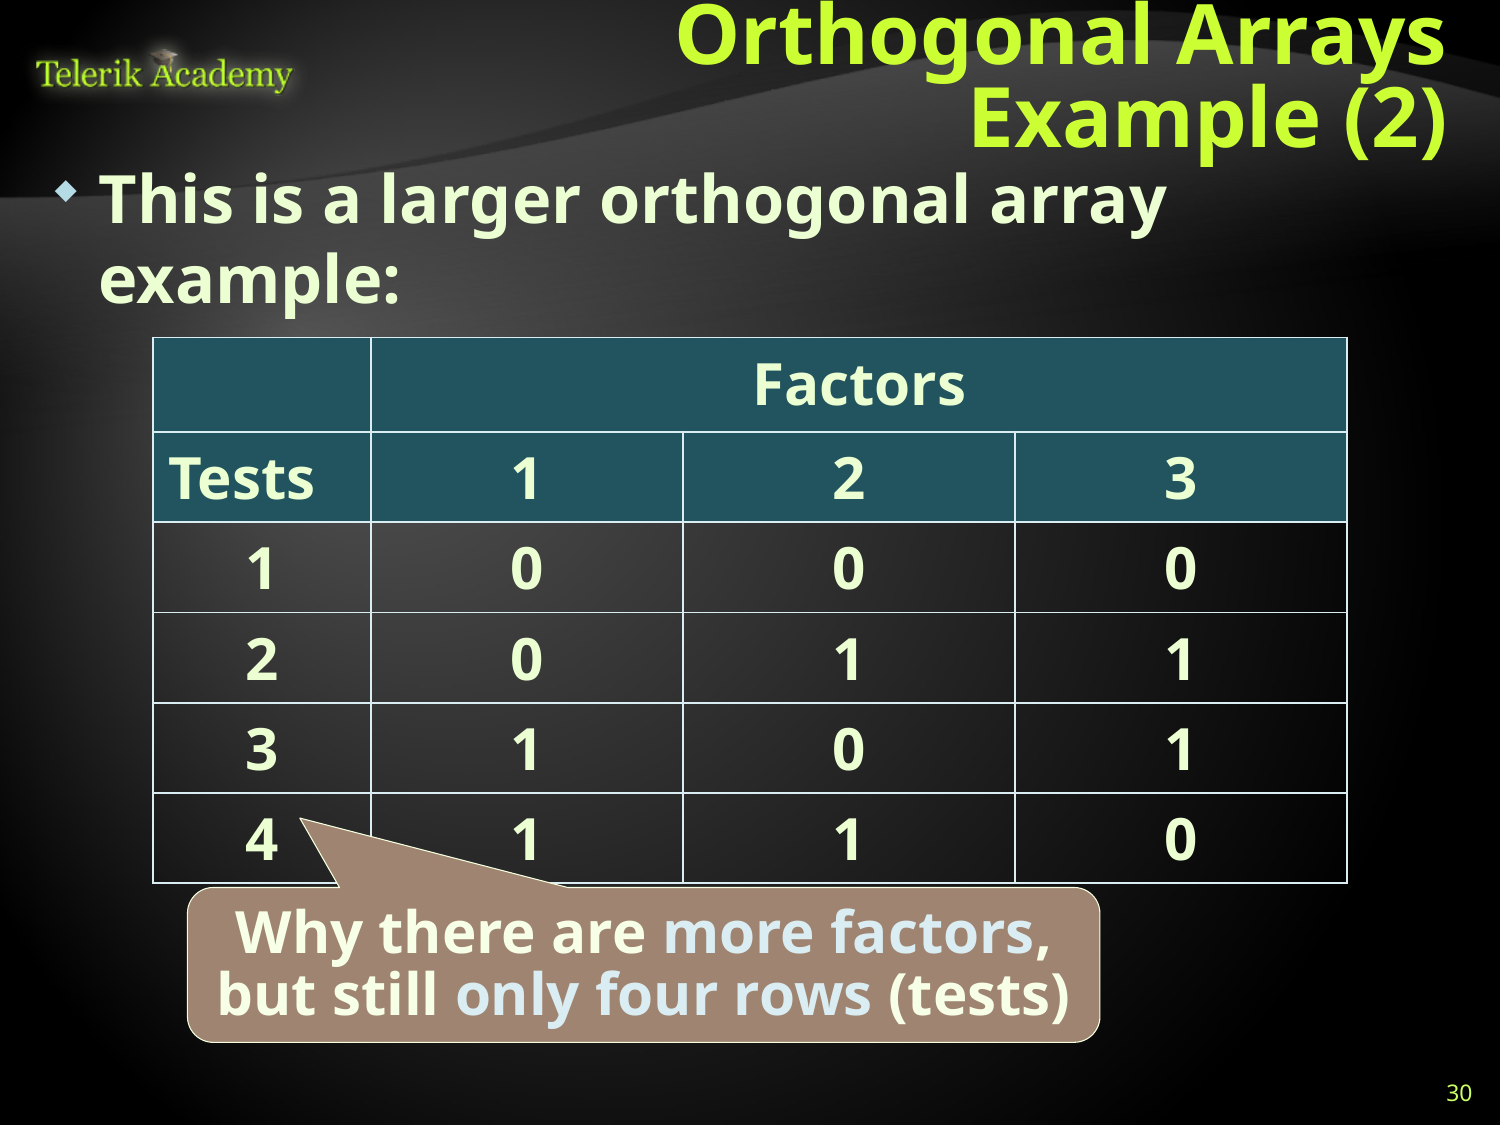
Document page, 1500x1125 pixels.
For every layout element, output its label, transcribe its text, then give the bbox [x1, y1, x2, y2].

table_cell 1 [1016, 613, 1346, 702]
table_header [154, 338, 370, 431]
table_cell 1 [372, 433, 682, 521]
table_cell 0 [684, 523, 1014, 612]
table_cell 0 [372, 613, 682, 702]
table_cell 3 [154, 704, 370, 792]
table_cell 0 [1016, 523, 1346, 612]
slide_number 30 [1412, 1074, 1488, 1113]
table_header Factors [372, 338, 1346, 431]
list This is a larger orthogonal array example: [37, 149, 1463, 1100]
table_cell 0 [684, 704, 1014, 792]
table_cell 2 [154, 613, 370, 702]
table_cell 1 [1016, 704, 1346, 792]
table_cell Tests [154, 433, 370, 521]
table_cell 0 [372, 523, 682, 612]
table_cell 1 [684, 794, 1014, 882]
table_cell 1 [154, 523, 370, 612]
table_cell 3 [1016, 433, 1346, 521]
table_cell 2 [684, 433, 1014, 521]
title Orthogonal Arrays Example (2) [300, 12, 1463, 149]
table_cell 1 [684, 613, 1014, 702]
picture [0, 0, 1500, 1125]
table_cell 1 [372, 794, 682, 882]
table_cell 4 [154, 794, 370, 882]
text_box Why there are more factors, but still only four rows (tests) [187, 818, 1100, 1043]
table_cell 0 [1016, 794, 1346, 882]
table_cell 1 [372, 704, 682, 792]
